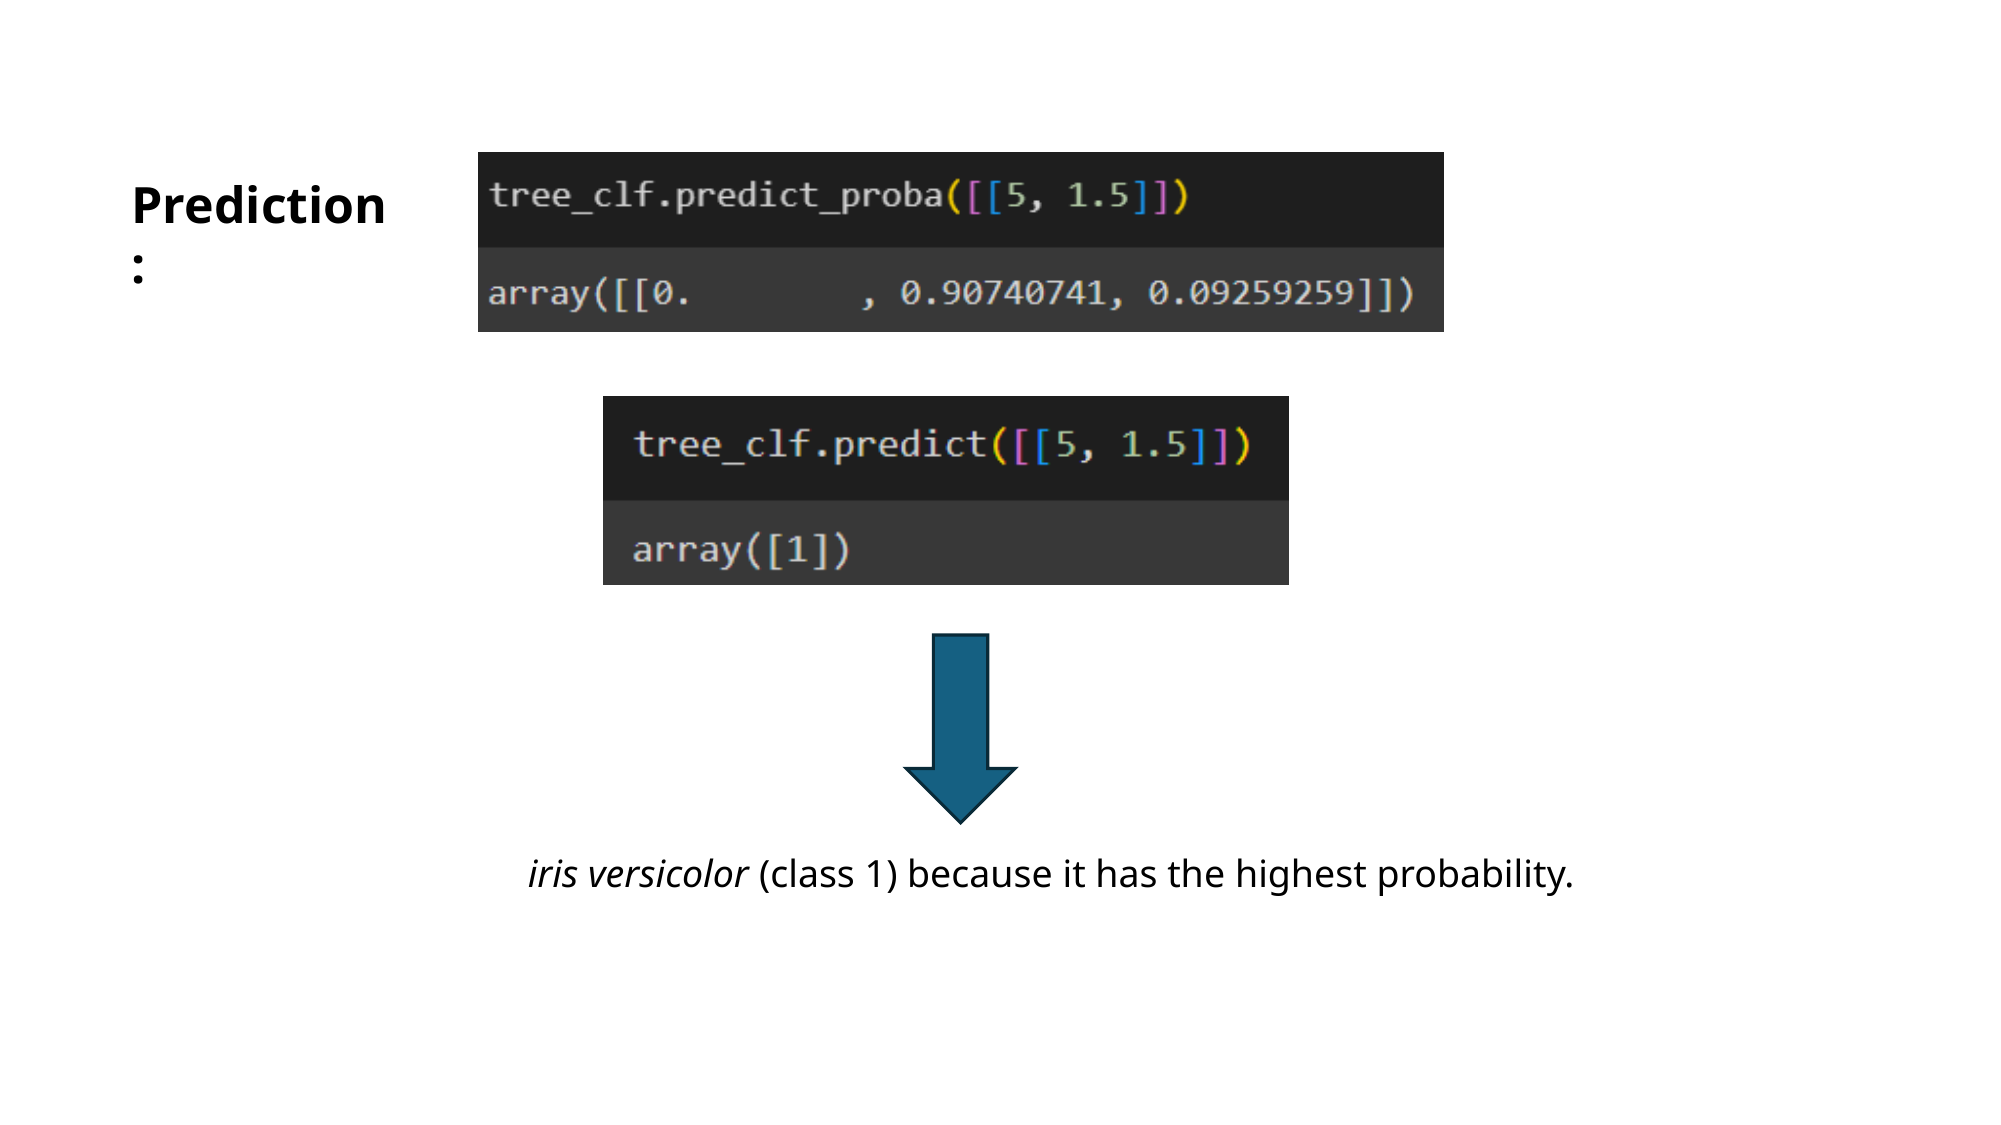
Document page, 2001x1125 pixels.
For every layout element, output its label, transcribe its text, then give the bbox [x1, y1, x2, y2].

text_box iris versicolor (class 1) because it has the highest probability. [513, 842, 1692, 903]
text_box Prediction: [116, 166, 410, 301]
picture [477, 151, 1444, 333]
text_box [902, 633, 1019, 826]
picture [603, 396, 1289, 586]
